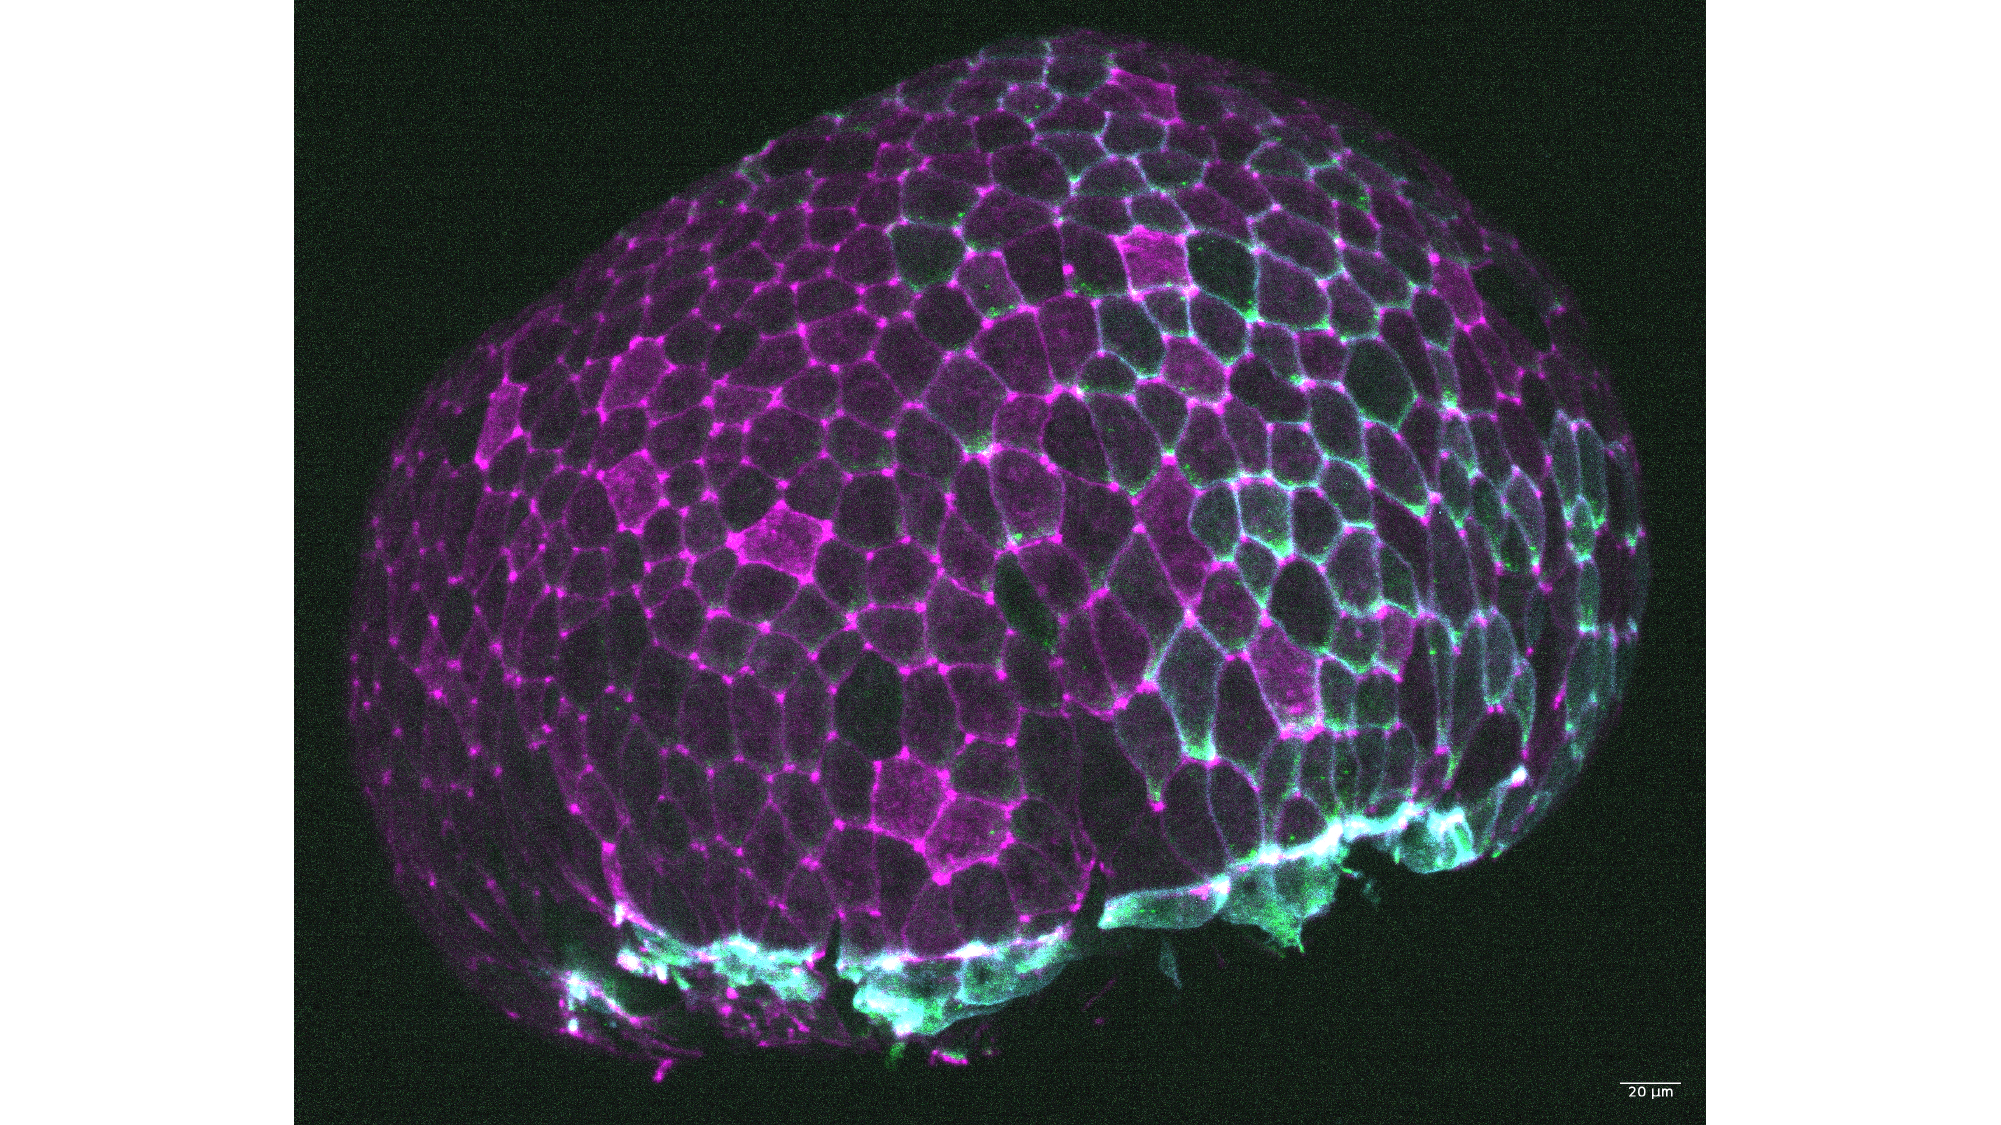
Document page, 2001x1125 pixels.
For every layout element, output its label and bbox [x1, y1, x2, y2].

picture [293, 0, 1707, 1125]
